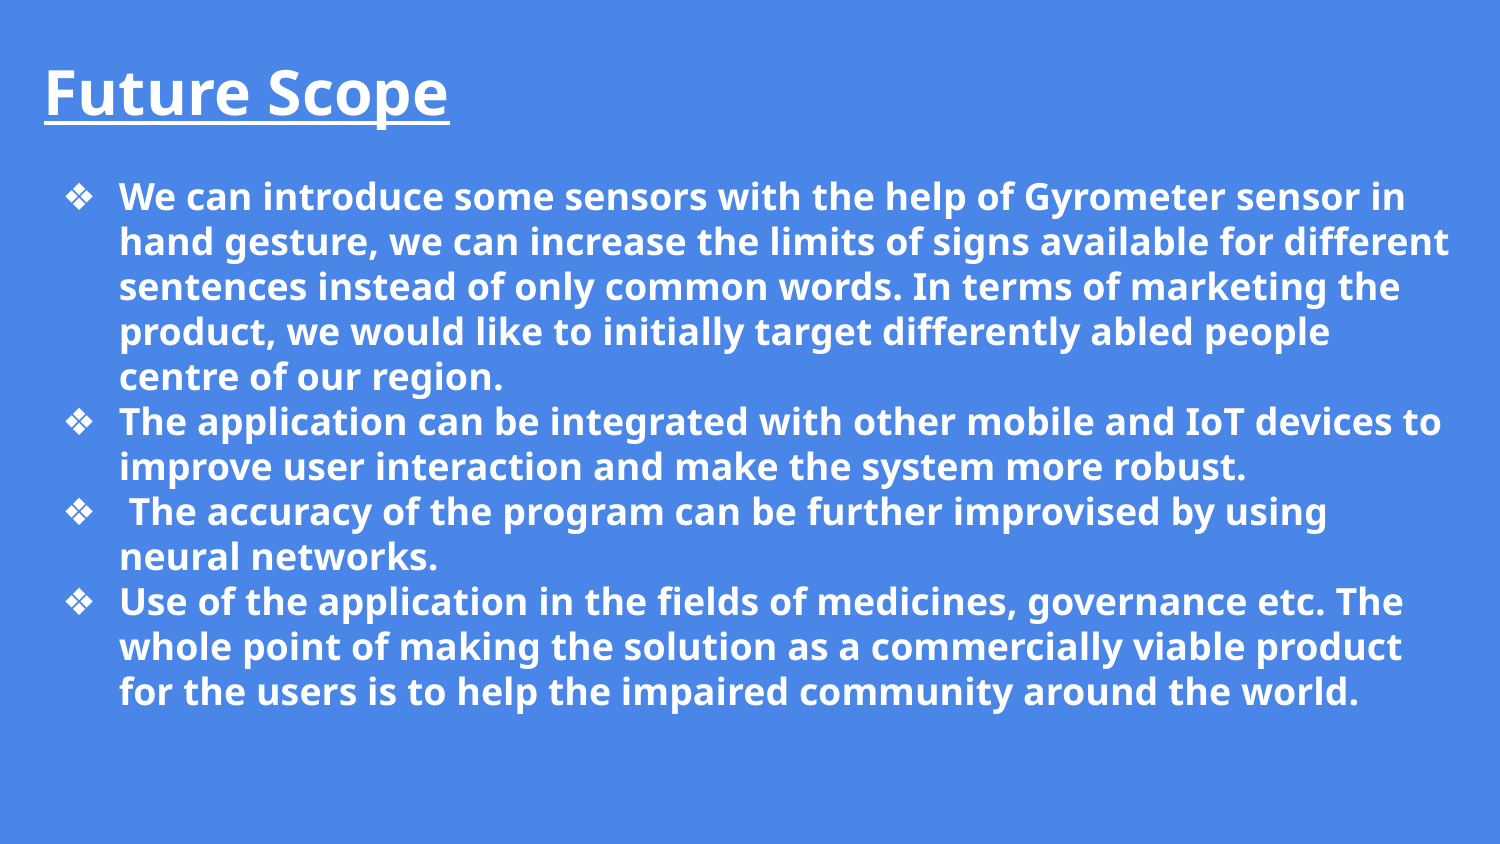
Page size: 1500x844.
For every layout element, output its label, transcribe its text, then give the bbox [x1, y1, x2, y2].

title Future Scope We can introduce some sensors with the help of Gyrometer sensor in hand gesture, we can increase the limits of signs available for different sentences instead of only common words. In terms of marketing the product, we would like to initially target differently abled people centre of our region. The application can be integrated with other mobile and IoT devices to improve user interaction and make the system more robust. The accuracy of the program can be further improvised by using neural networks. Use of the application in the fields of medicines, governance etc. The whole point of making the solution as a commercially viable product for the users is to help the impaired community around the world. [28, 28, 1474, 828]
